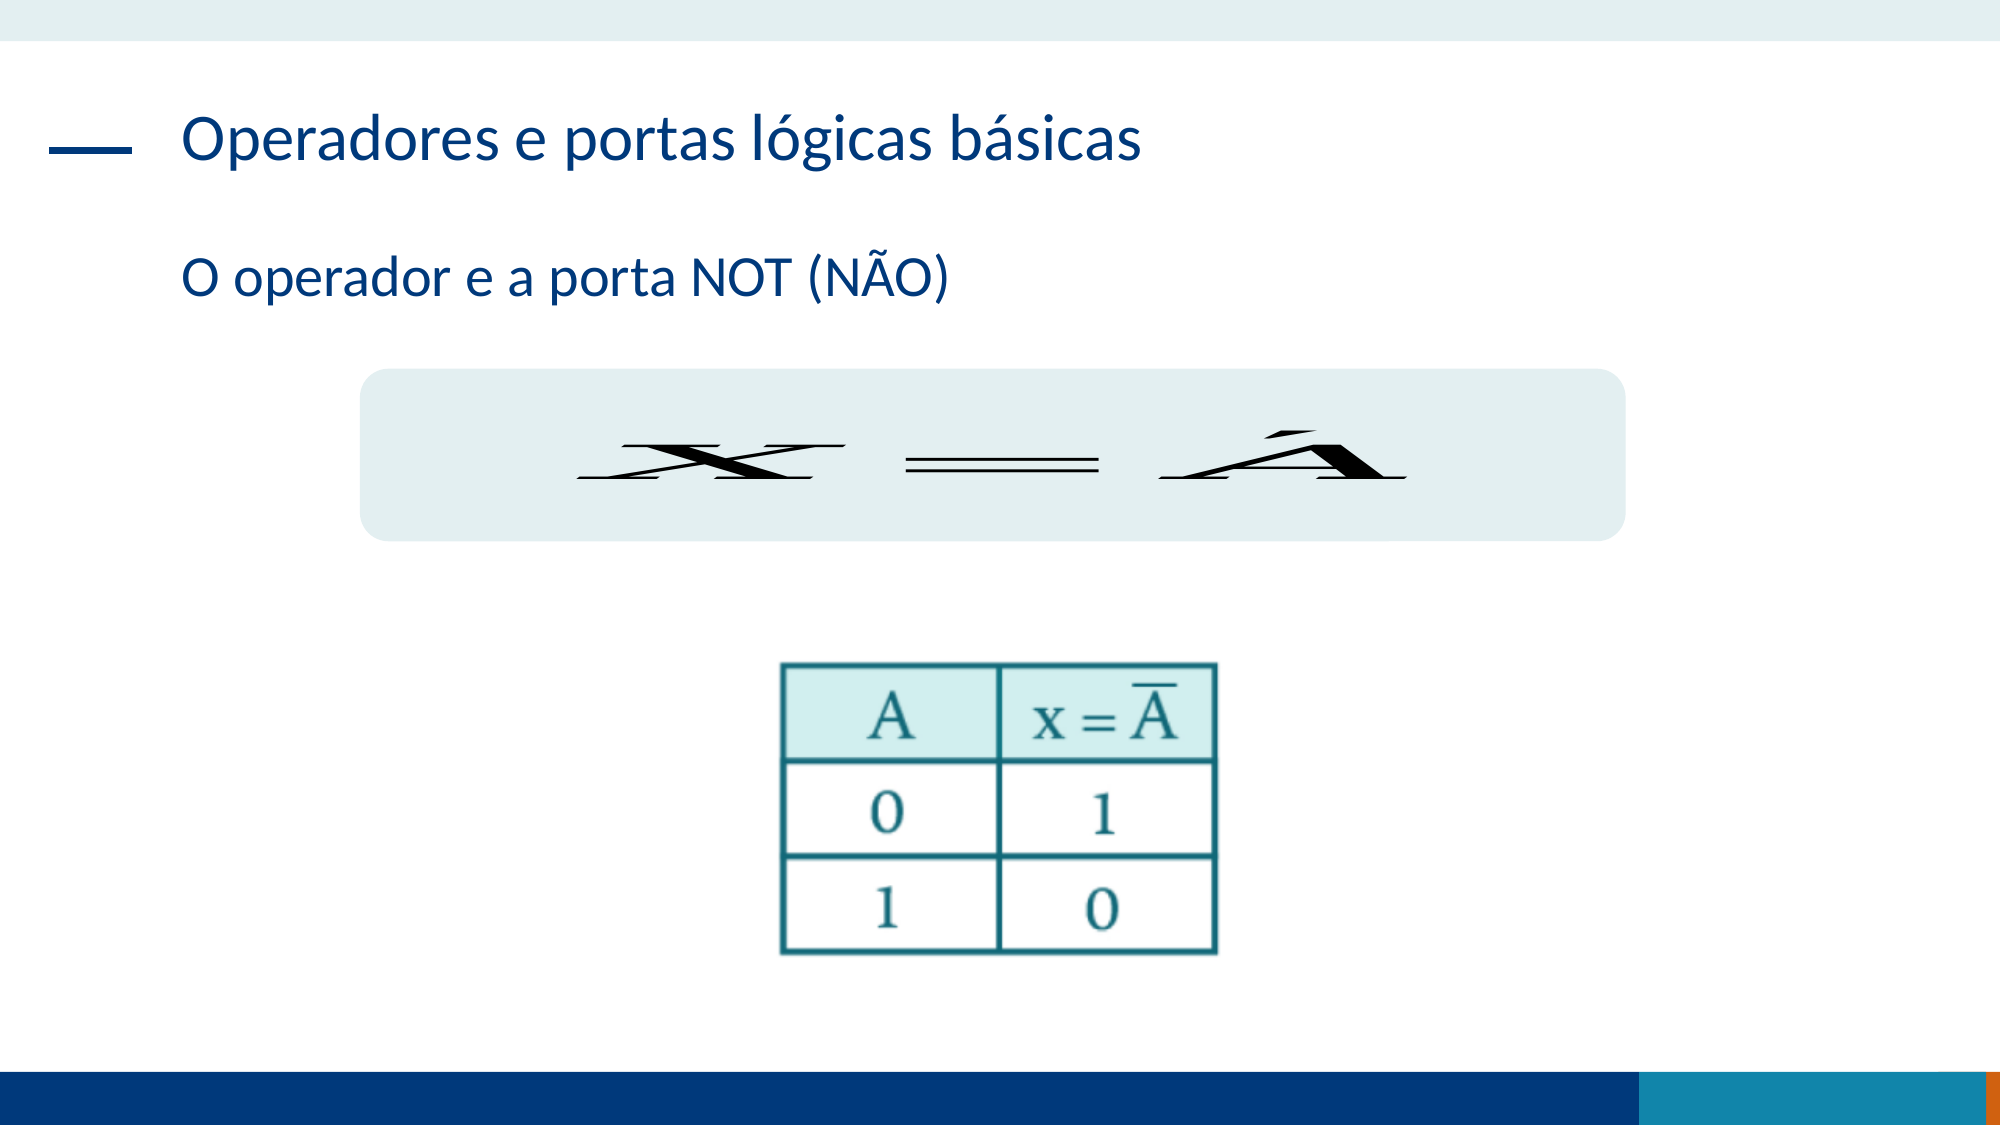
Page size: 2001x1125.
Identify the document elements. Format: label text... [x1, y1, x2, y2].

picture [751, 634, 1249, 984]
list Operadores e portas lógicas básicas [167, 95, 1833, 237]
list O operador e a porta NOT (NÃO) [167, 238, 1833, 380]
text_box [359, 368, 1626, 542]
